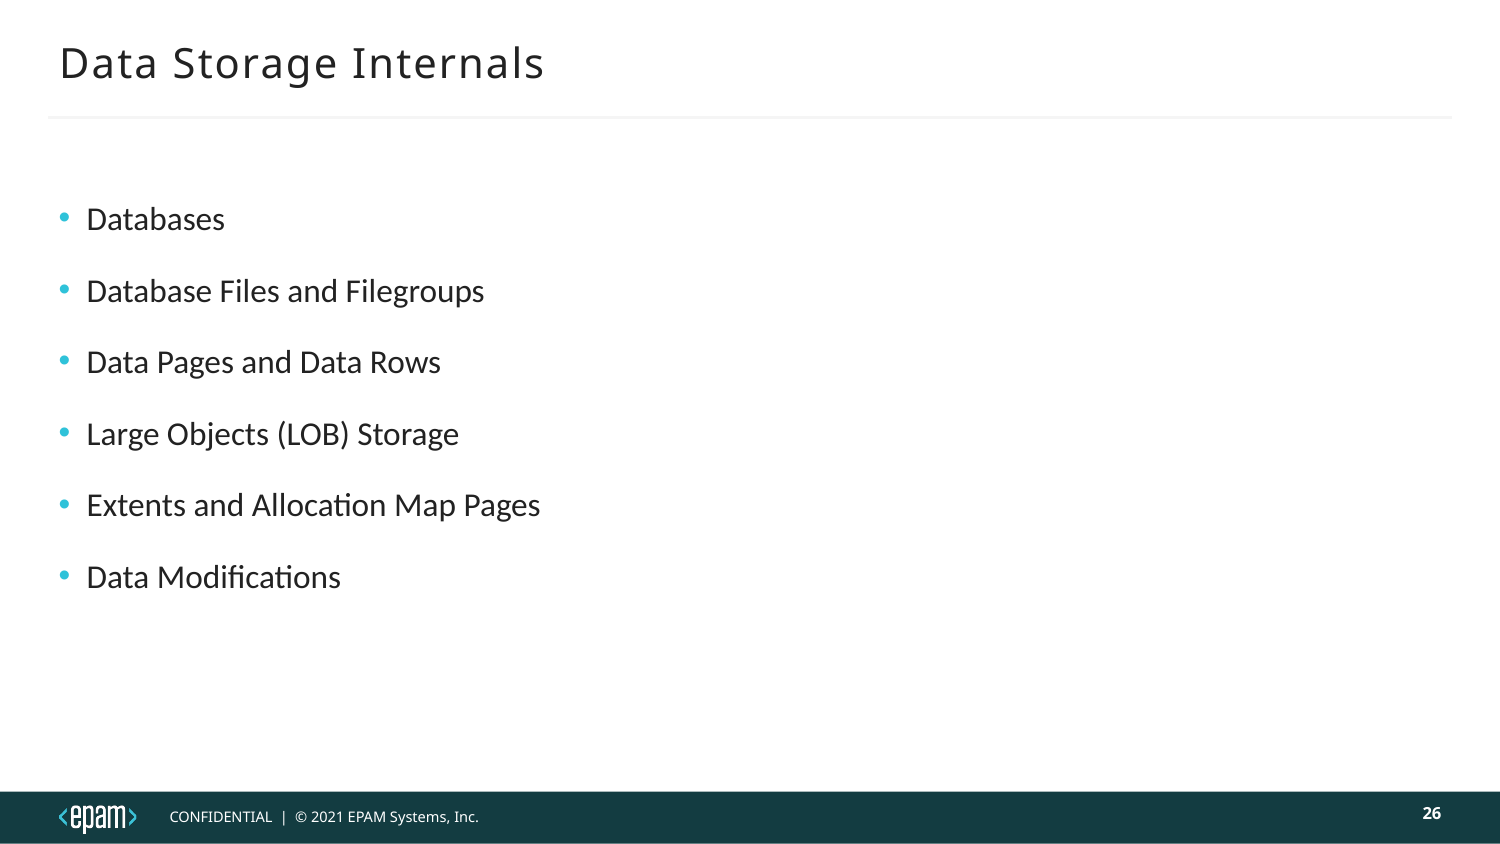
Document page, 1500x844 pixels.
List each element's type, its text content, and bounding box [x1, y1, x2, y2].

slide_number 26 [1216, 791, 1442, 844]
list Databases Database Files and Filegroups Data Pages and Data Rows Large Objects (LOB) Storage Extents and Allocation Map Pages Data Modifications [58, 177, 1442, 735]
title Data Storage Internals [59, 37, 1442, 87]
